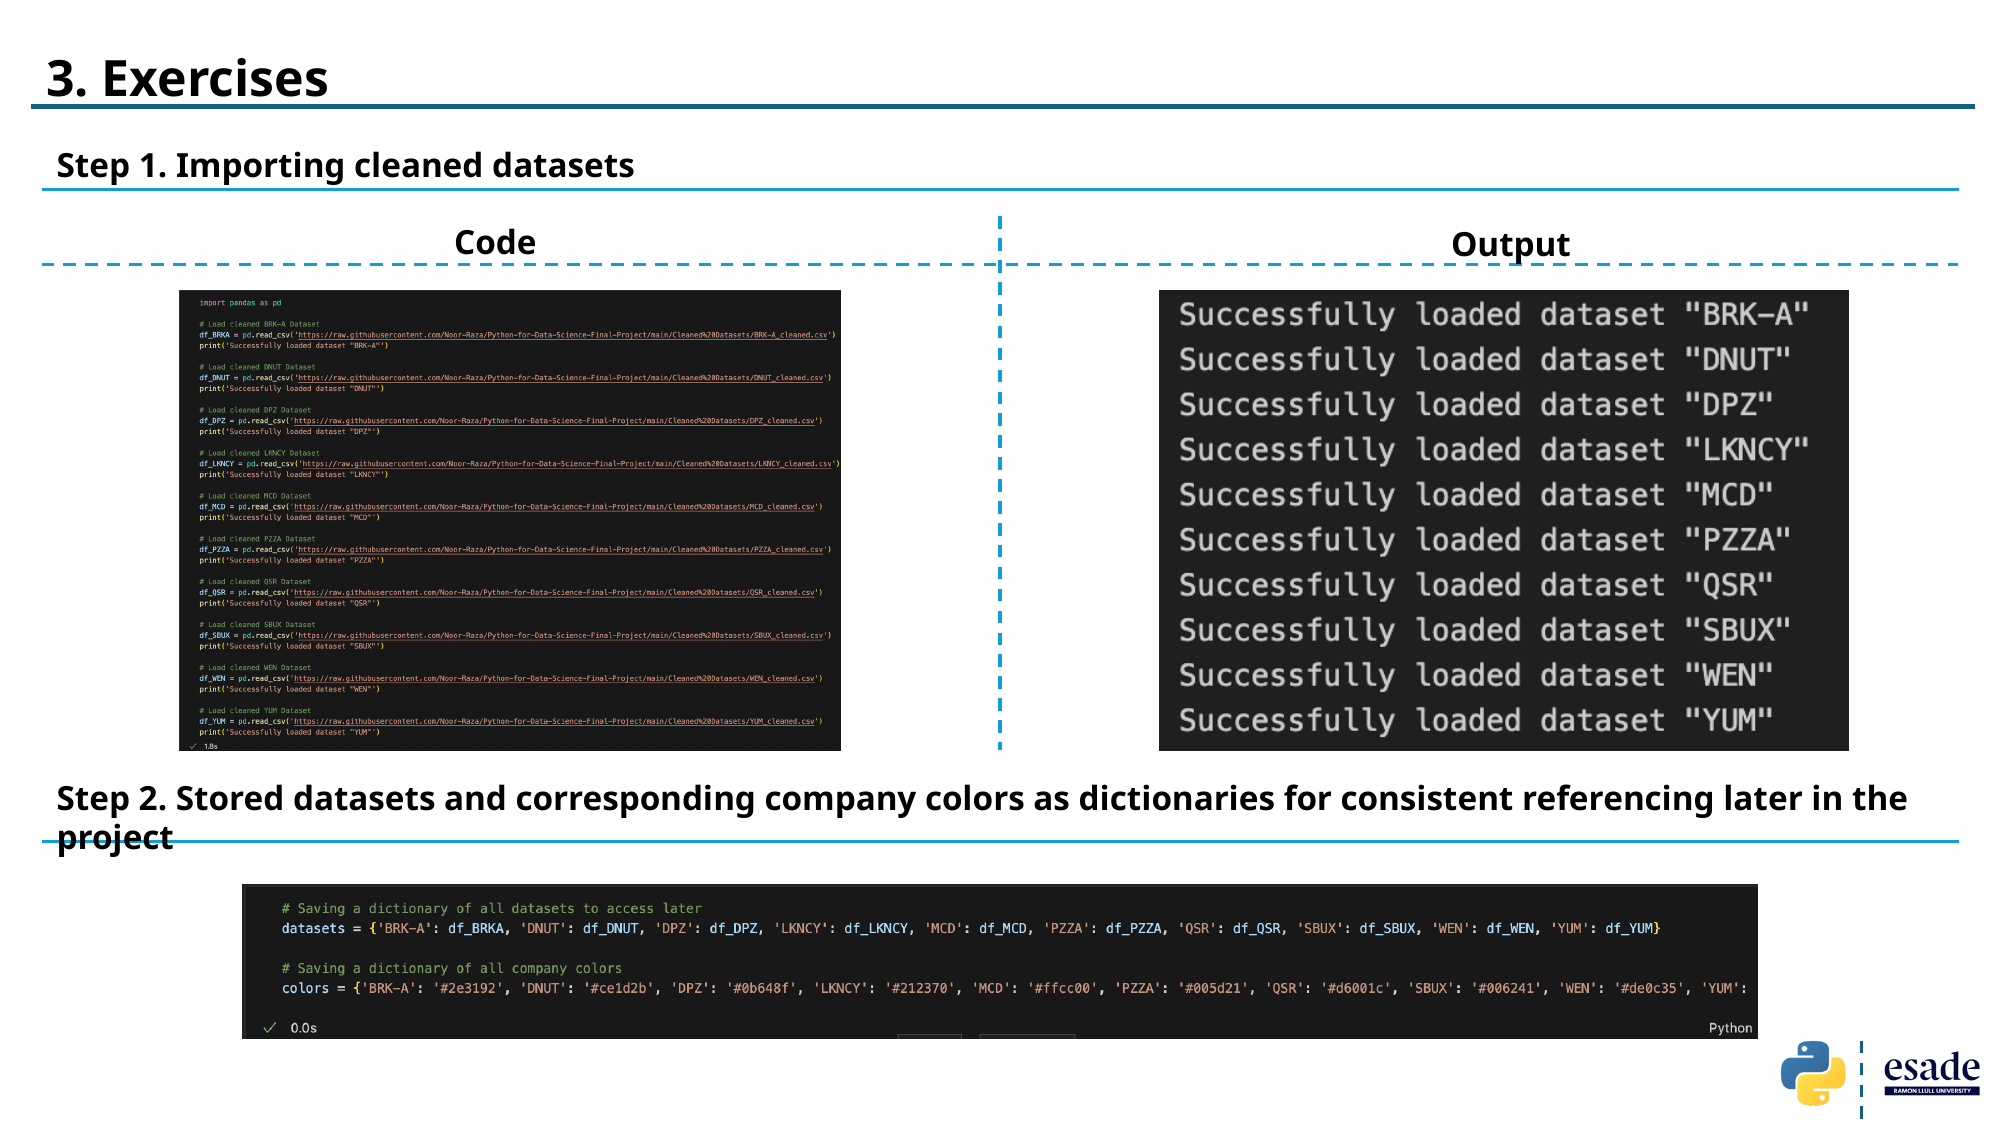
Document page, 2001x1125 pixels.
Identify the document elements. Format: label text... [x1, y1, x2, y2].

picture [241, 884, 1759, 1039]
text_box Output [1436, 216, 1609, 264]
text_box 3. Exercises [31, 50, 1757, 105]
text_box Step 1. Importing cleaned datasets [40, 132, 870, 197]
picture [1158, 290, 1850, 752]
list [179, 289, 842, 751]
text_box Code [439, 213, 646, 264]
text_box Step 2. Stored datasets and corresponding company colors as dictionaries for consistent referencing later in the project [40, 784, 1960, 849]
picture [1764, 1025, 2000, 1122]
text_box Output [1436, 266, 1609, 271]
